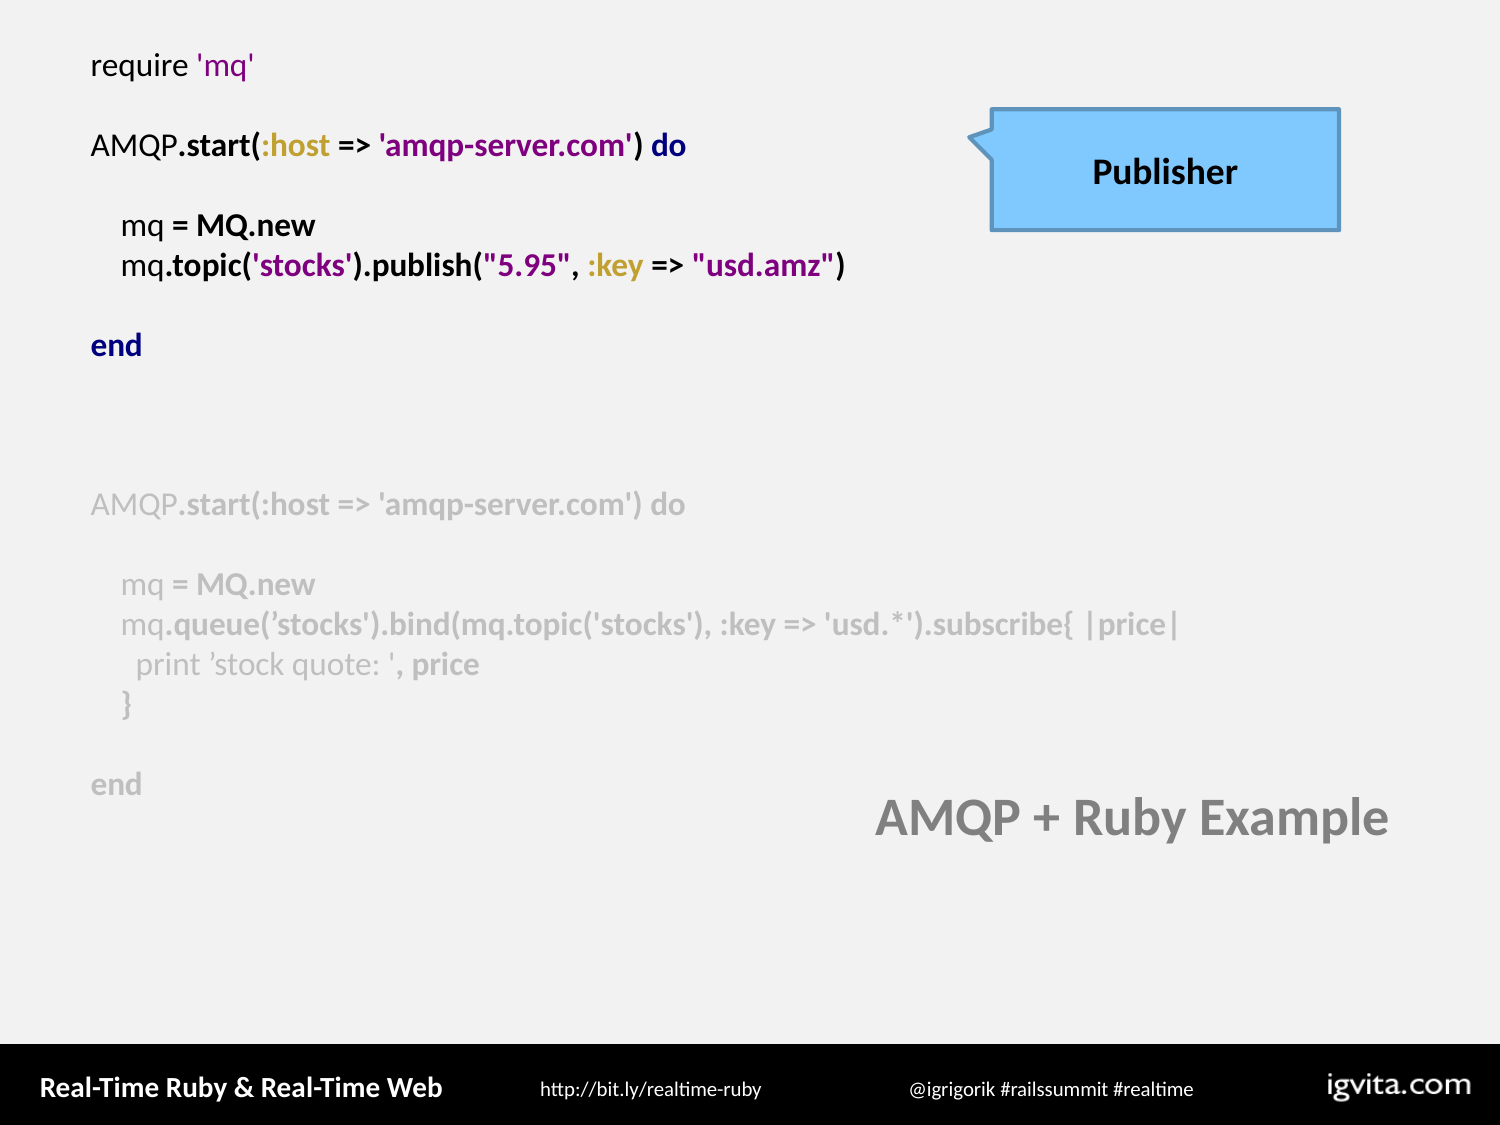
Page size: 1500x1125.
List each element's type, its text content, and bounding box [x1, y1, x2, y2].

list AMQP + Ruby Example [130, 607, 1406, 854]
text_box Publisher [967, 107, 1342, 233]
picture [1323, 1070, 1475, 1105]
text_box require 'mq' AMQP.start(:host => 'amqp-server.com') do mq = MQ.new mq.topic('stocks').publish("5.95", :key => "usd.amz") end AMQP.start(:host => 'amqp-server.com') do mq = MQ.new mq.queue(’stocks').bind(mq.topic('stocks'), :key => 'usd.*').subscribe{ |price| print ’stock quote: ', price } end [75, 35, 1400, 850]
